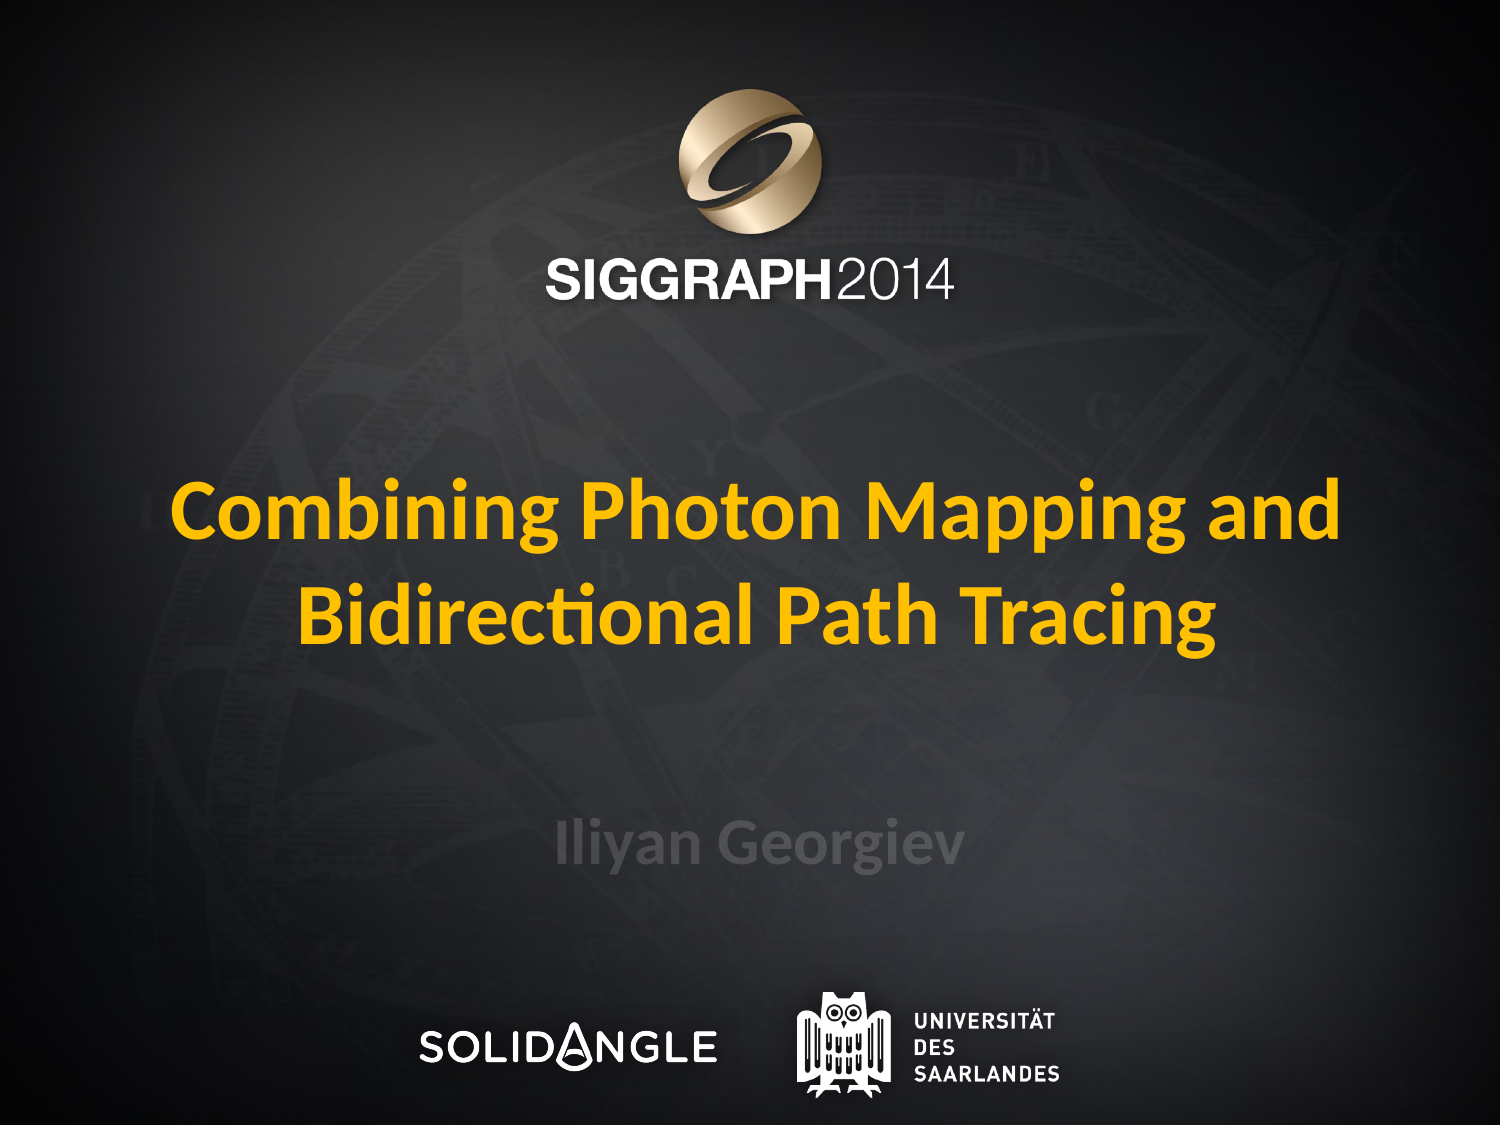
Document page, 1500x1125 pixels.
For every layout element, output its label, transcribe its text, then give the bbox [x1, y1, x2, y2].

picture [0, 971, 1500, 1125]
picture [0, 0, 1500, 776]
list Iliyan Georgiev [0, 776, 1500, 971]
title Combining Photon Mapping and Bidirectional Path Tracing [88, 416, 1412, 698]
